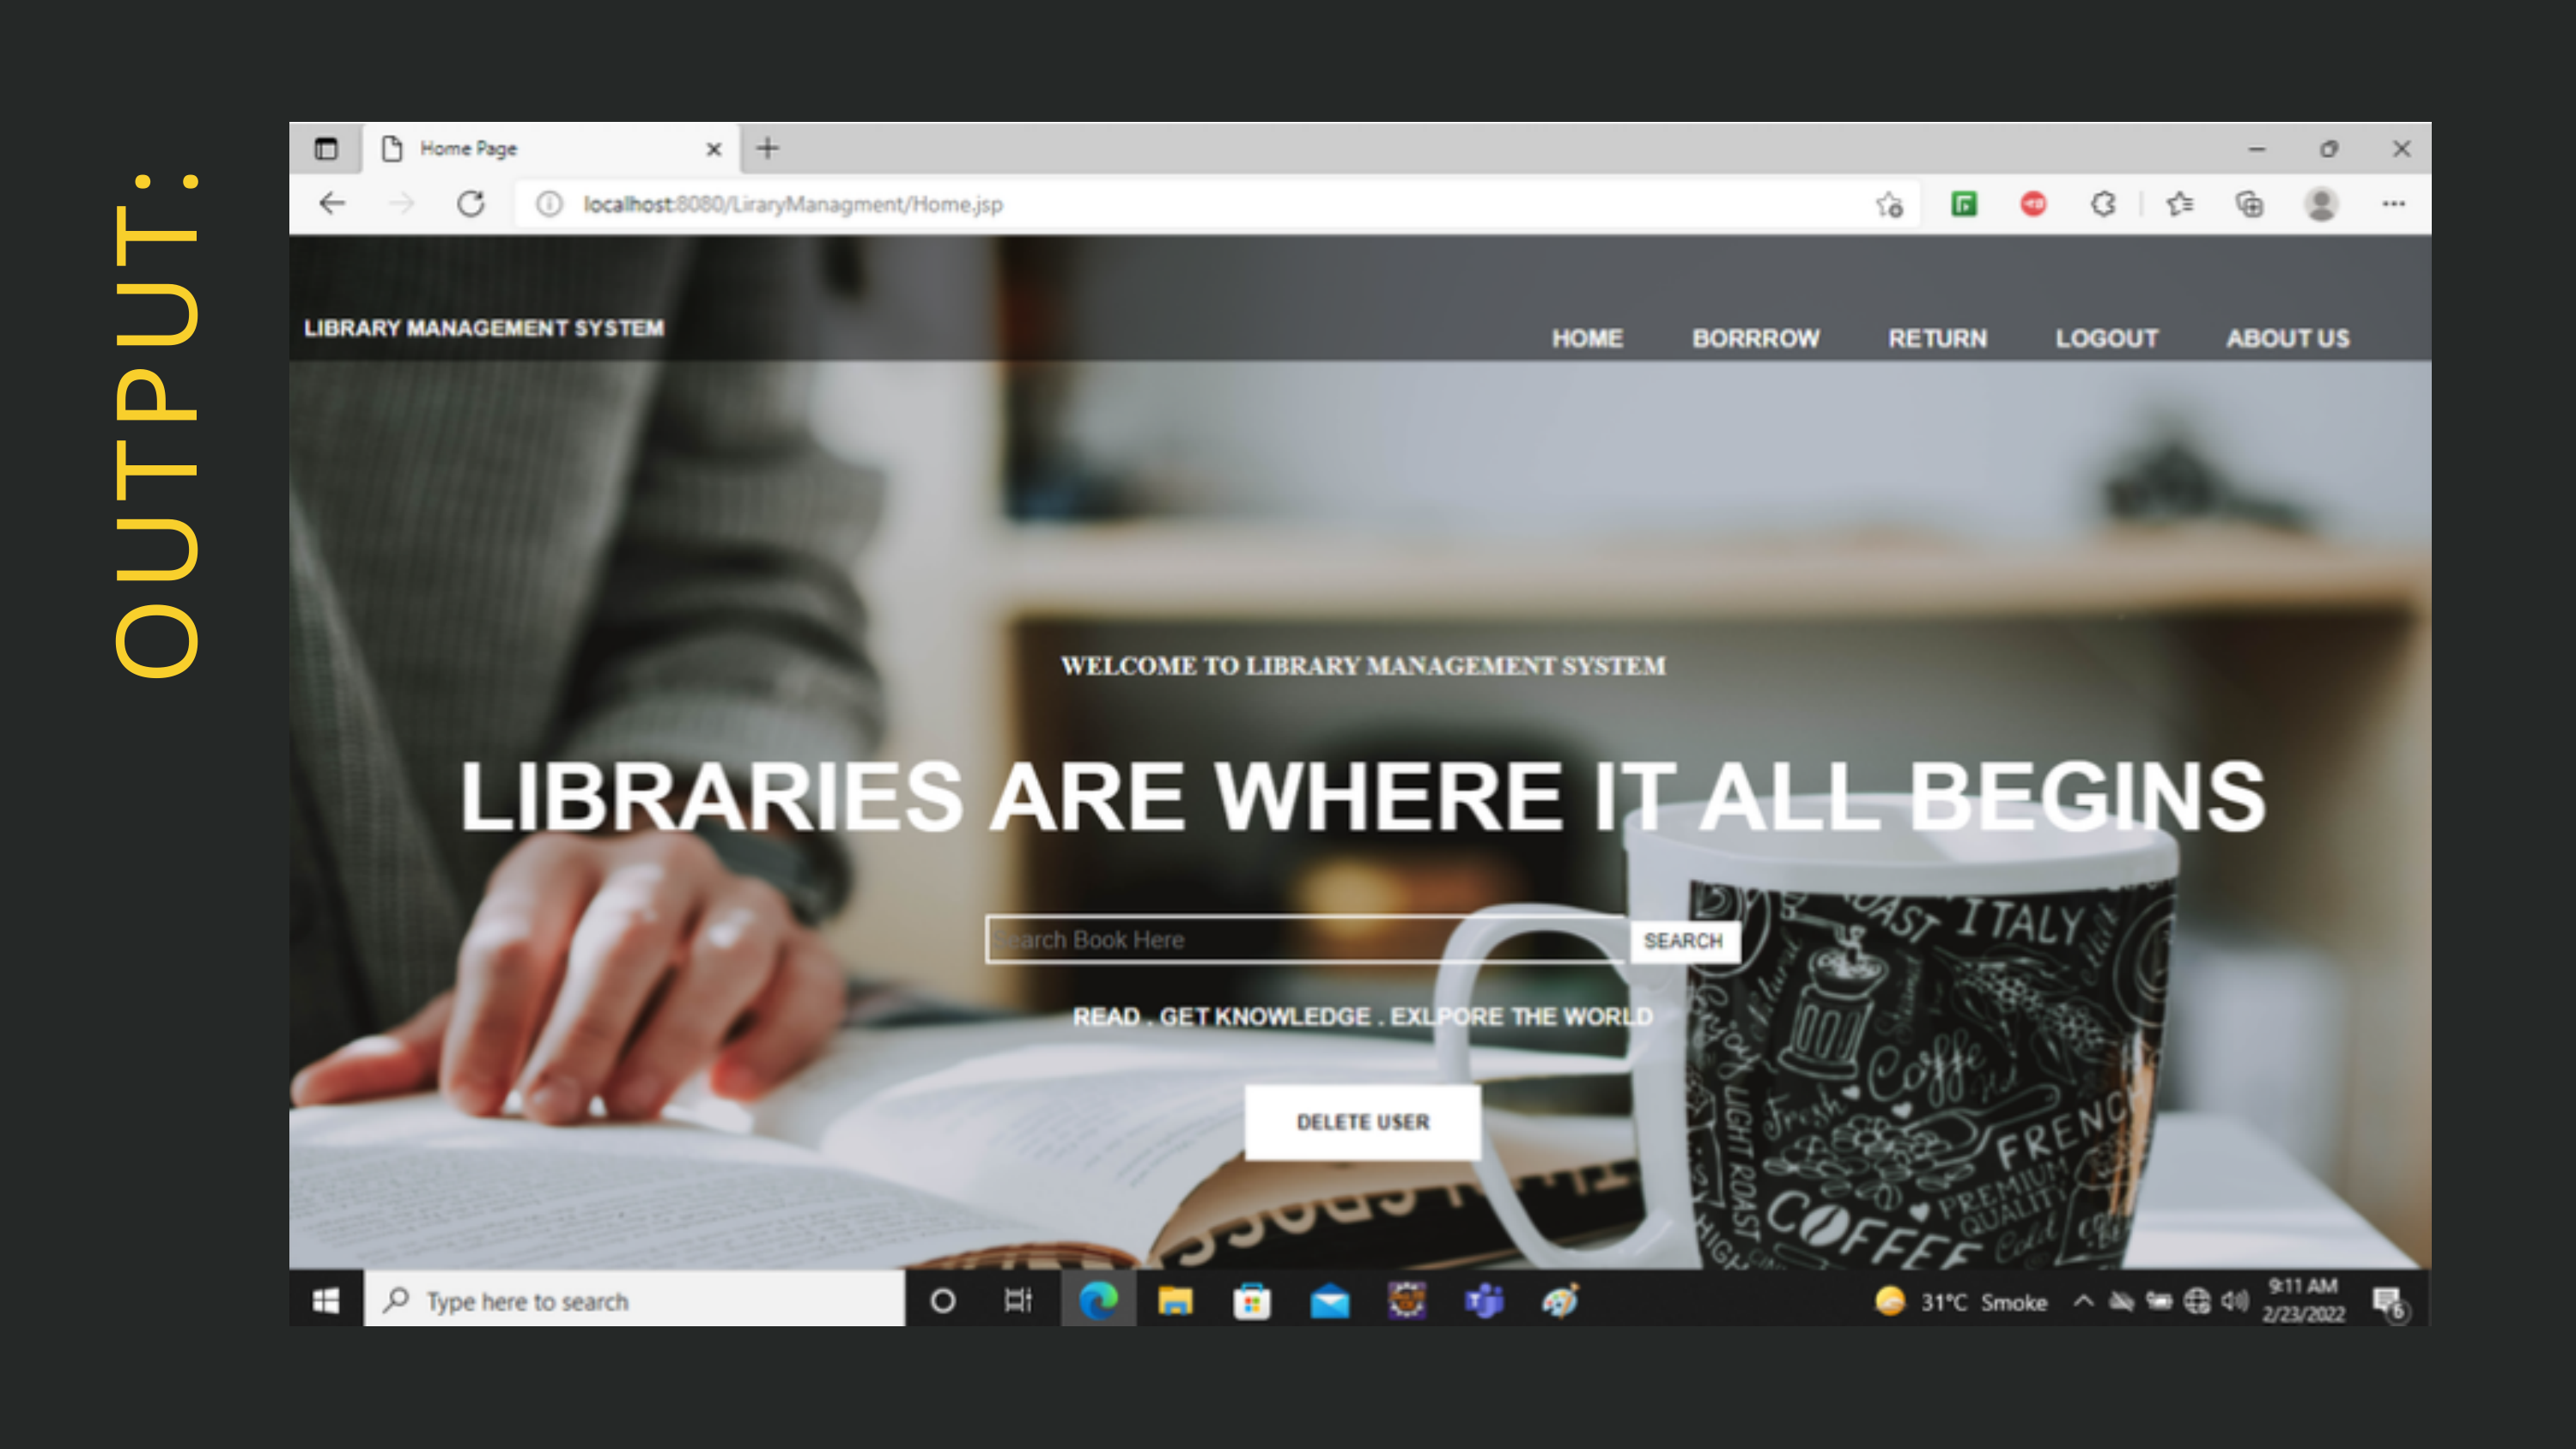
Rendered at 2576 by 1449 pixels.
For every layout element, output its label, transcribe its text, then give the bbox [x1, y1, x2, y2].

text_box OUTPUT: [85, 152, 220, 686]
picture [289, 122, 2432, 1327]
